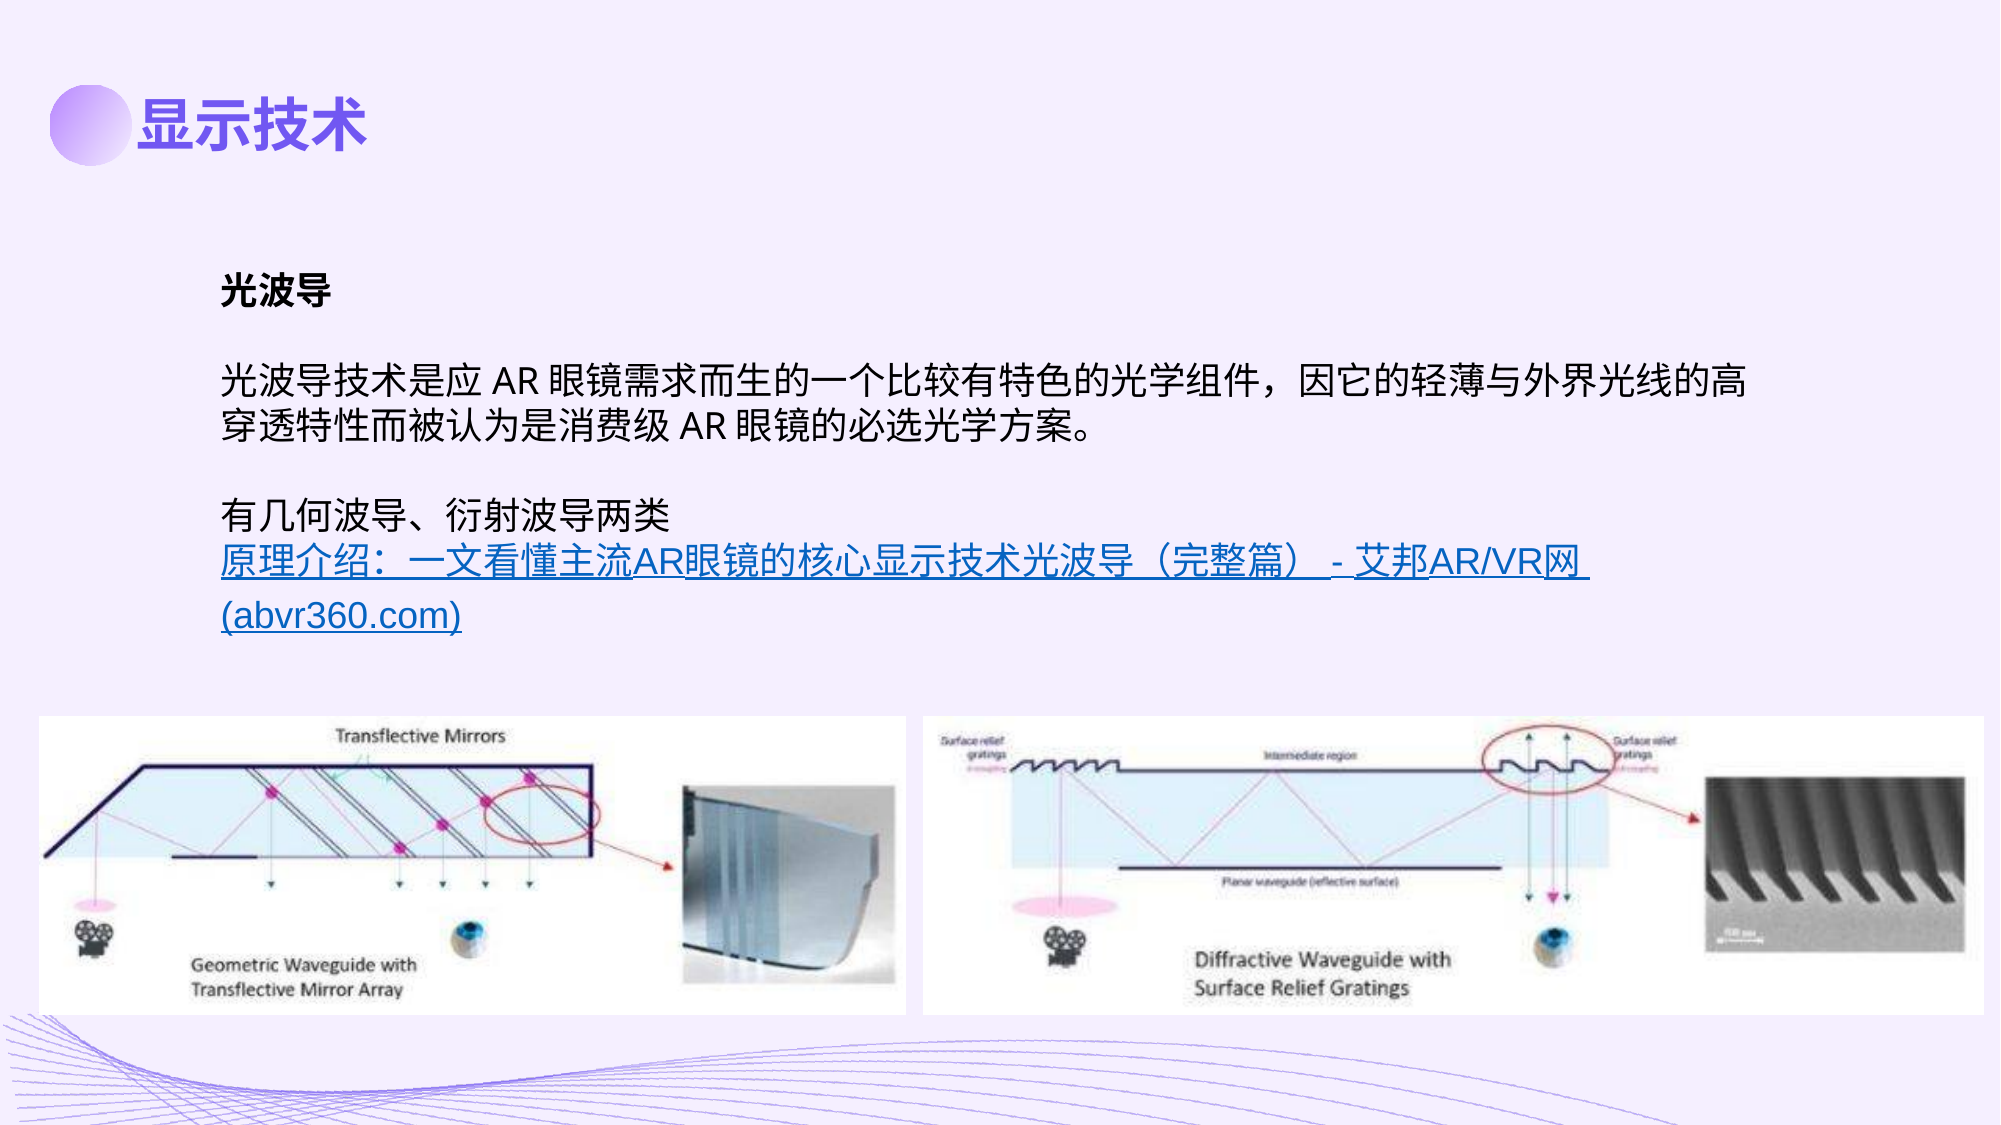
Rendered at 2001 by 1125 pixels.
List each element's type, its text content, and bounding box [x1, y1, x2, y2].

list 显示技术 [136, 96, 490, 160]
picture [27, 716, 2001, 1125]
text_box 光波导 光波导技术是应AR眼镜需求而生的一个比较有特色的光学组件，因它的轻薄与外界光线的高穿透特性而被认为是消费级AR眼镜的必选光学方案。 有几何波导、衍射波导两类 原理介绍：一文看懂主流AR眼镜的核心显示技术光波导（完整篇） - 艾邦AR/VR网 (abvr360.com) [205, 259, 1795, 644]
